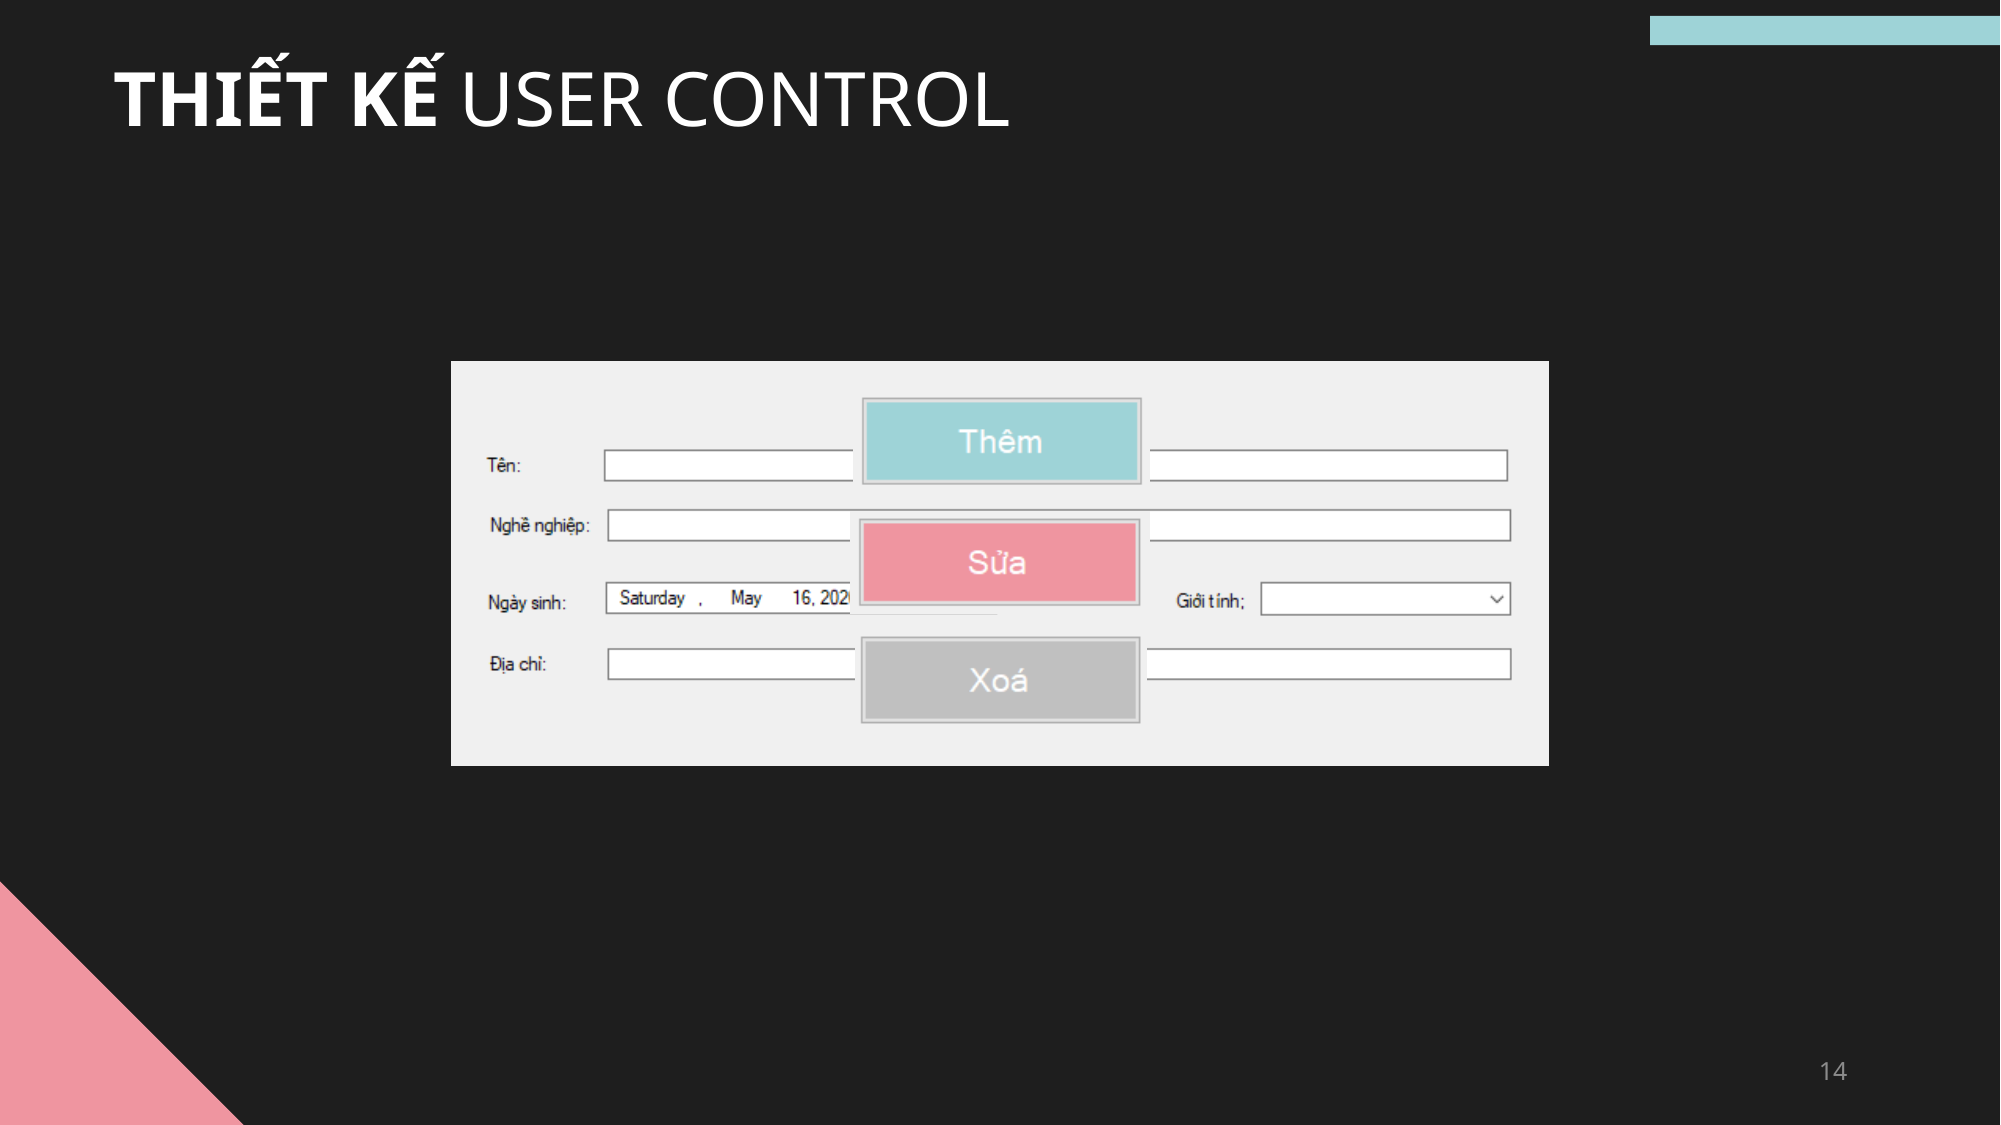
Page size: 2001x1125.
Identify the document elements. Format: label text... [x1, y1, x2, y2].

text_box [1649, 15, 2000, 46]
slide_number 14 [1412, 1042, 1863, 1103]
picture [451, 361, 1549, 766]
text_box THIẾT KẾ USER CONTROL [113, 51, 1887, 142]
text_box [0, 879, 246, 1125]
